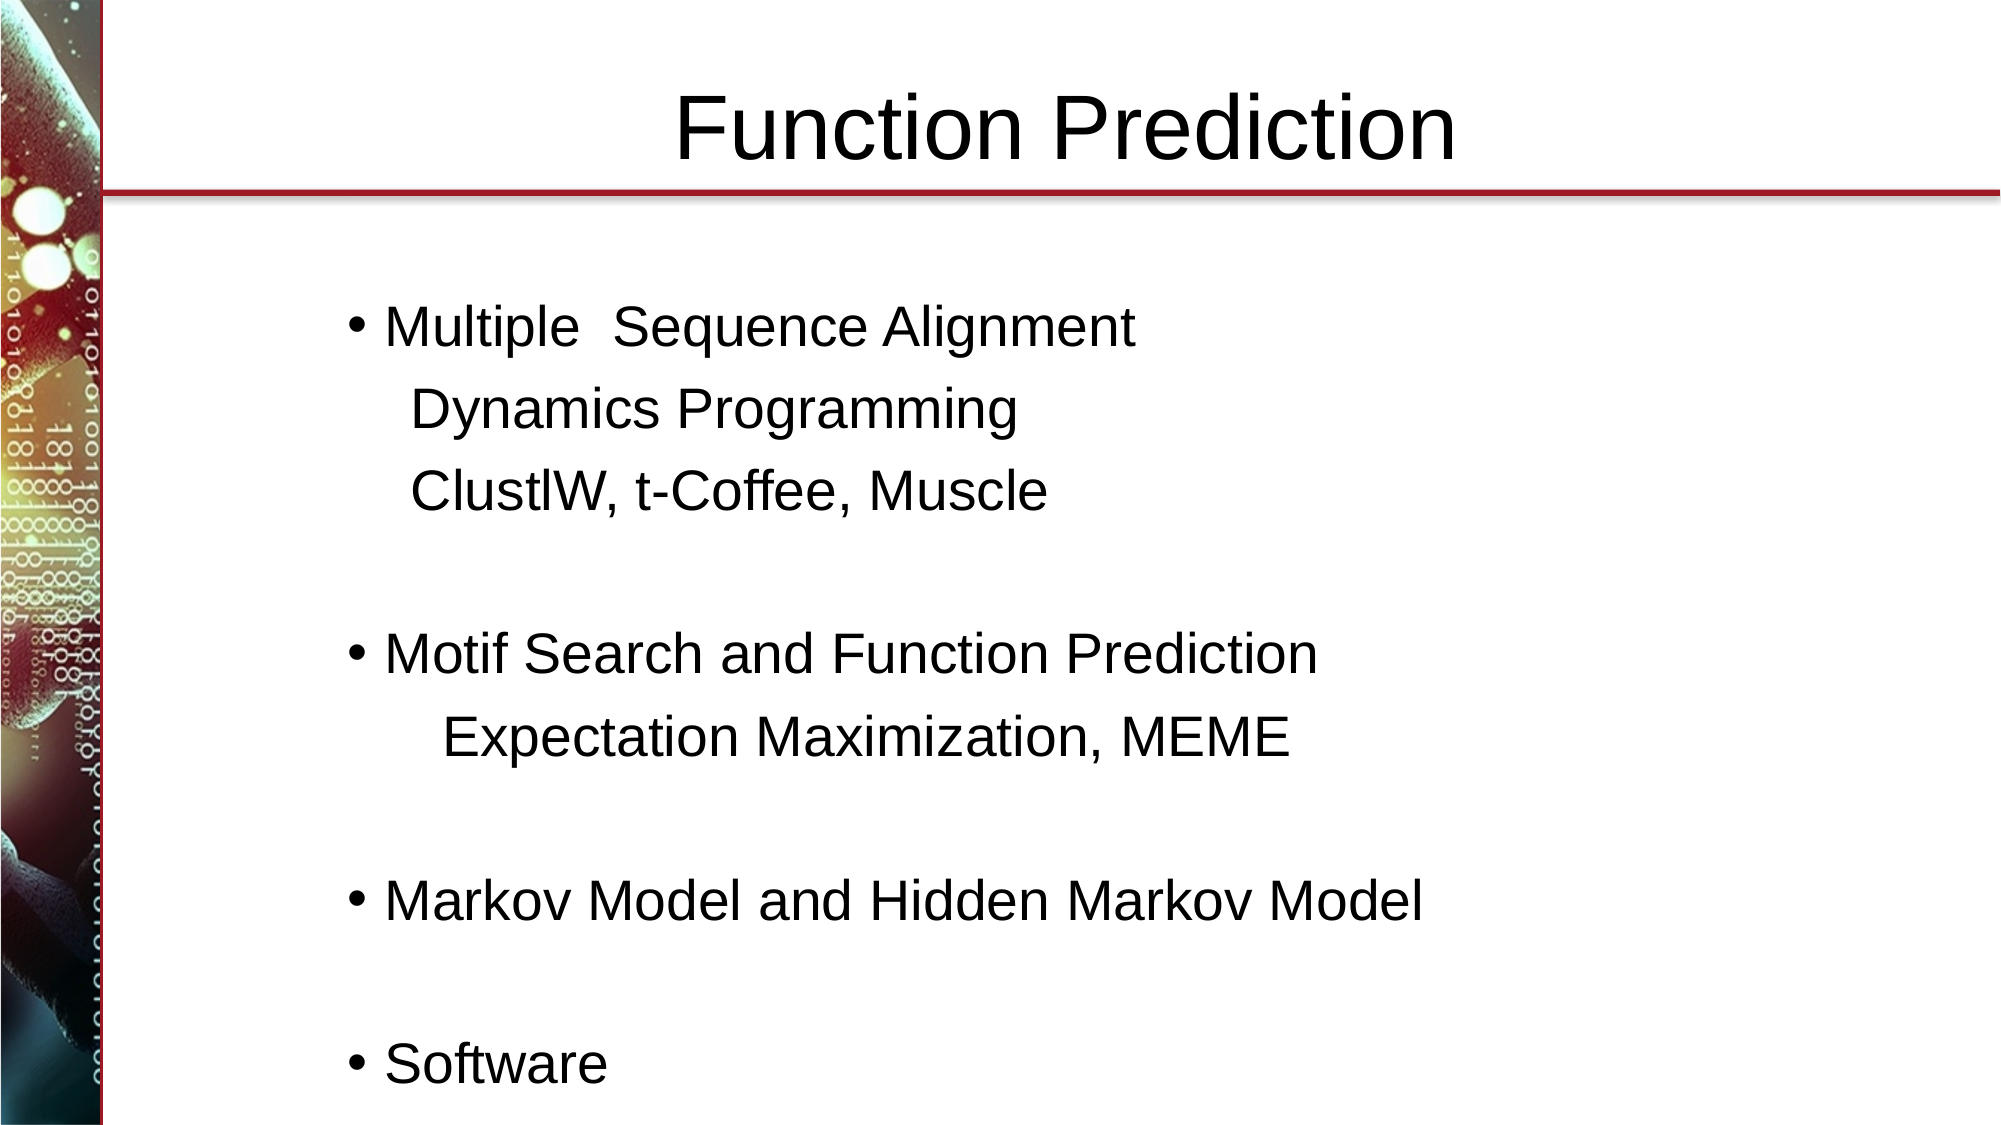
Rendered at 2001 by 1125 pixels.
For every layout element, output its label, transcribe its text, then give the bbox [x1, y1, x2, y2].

list Multiple Sequence Alignment Dynamics Programming ClustlW, t-Coffee, Muscle Motif Search and Function Prediction Expectation Maximization, MEME Markov Model and Hidden Markov Model Software [347, 296, 1638, 1098]
picture [1, 1, 100, 1124]
title Function Prediction [429, 35, 1705, 224]
